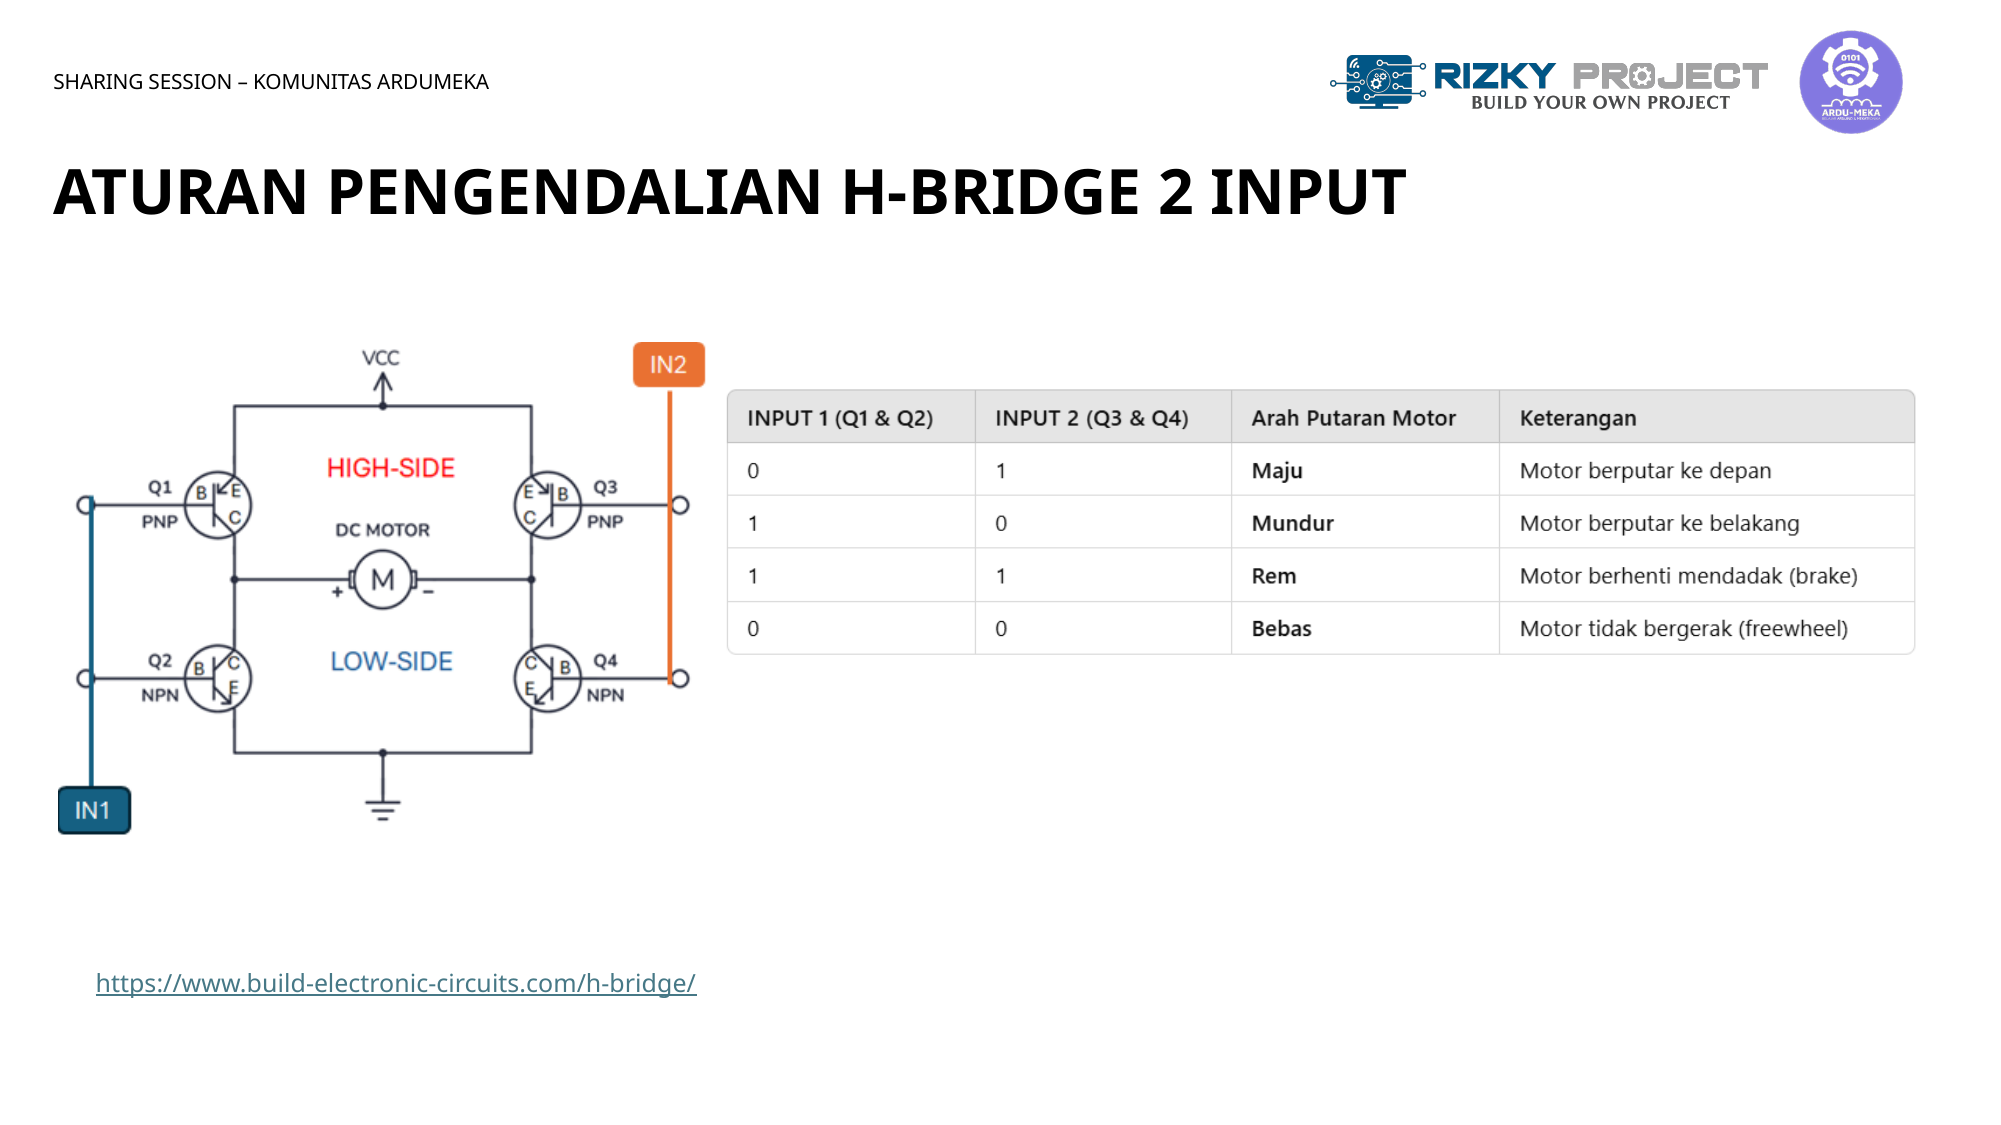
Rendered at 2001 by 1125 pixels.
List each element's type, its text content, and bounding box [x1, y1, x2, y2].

text_box https://www.build-electronic-circuits.com/h-bridge/ [80, 960, 1082, 1009]
text_box ATURAN PENGENDALIAN H-BRIDGE 2 INPUT [53, 143, 1959, 227]
text_box SHARING SESSION – KOMUNITAS ARDUMEKA [53, 75, 494, 94]
picture [1330, 54, 1768, 109]
picture [57, 341, 1958, 842]
picture [1794, 25, 1908, 139]
